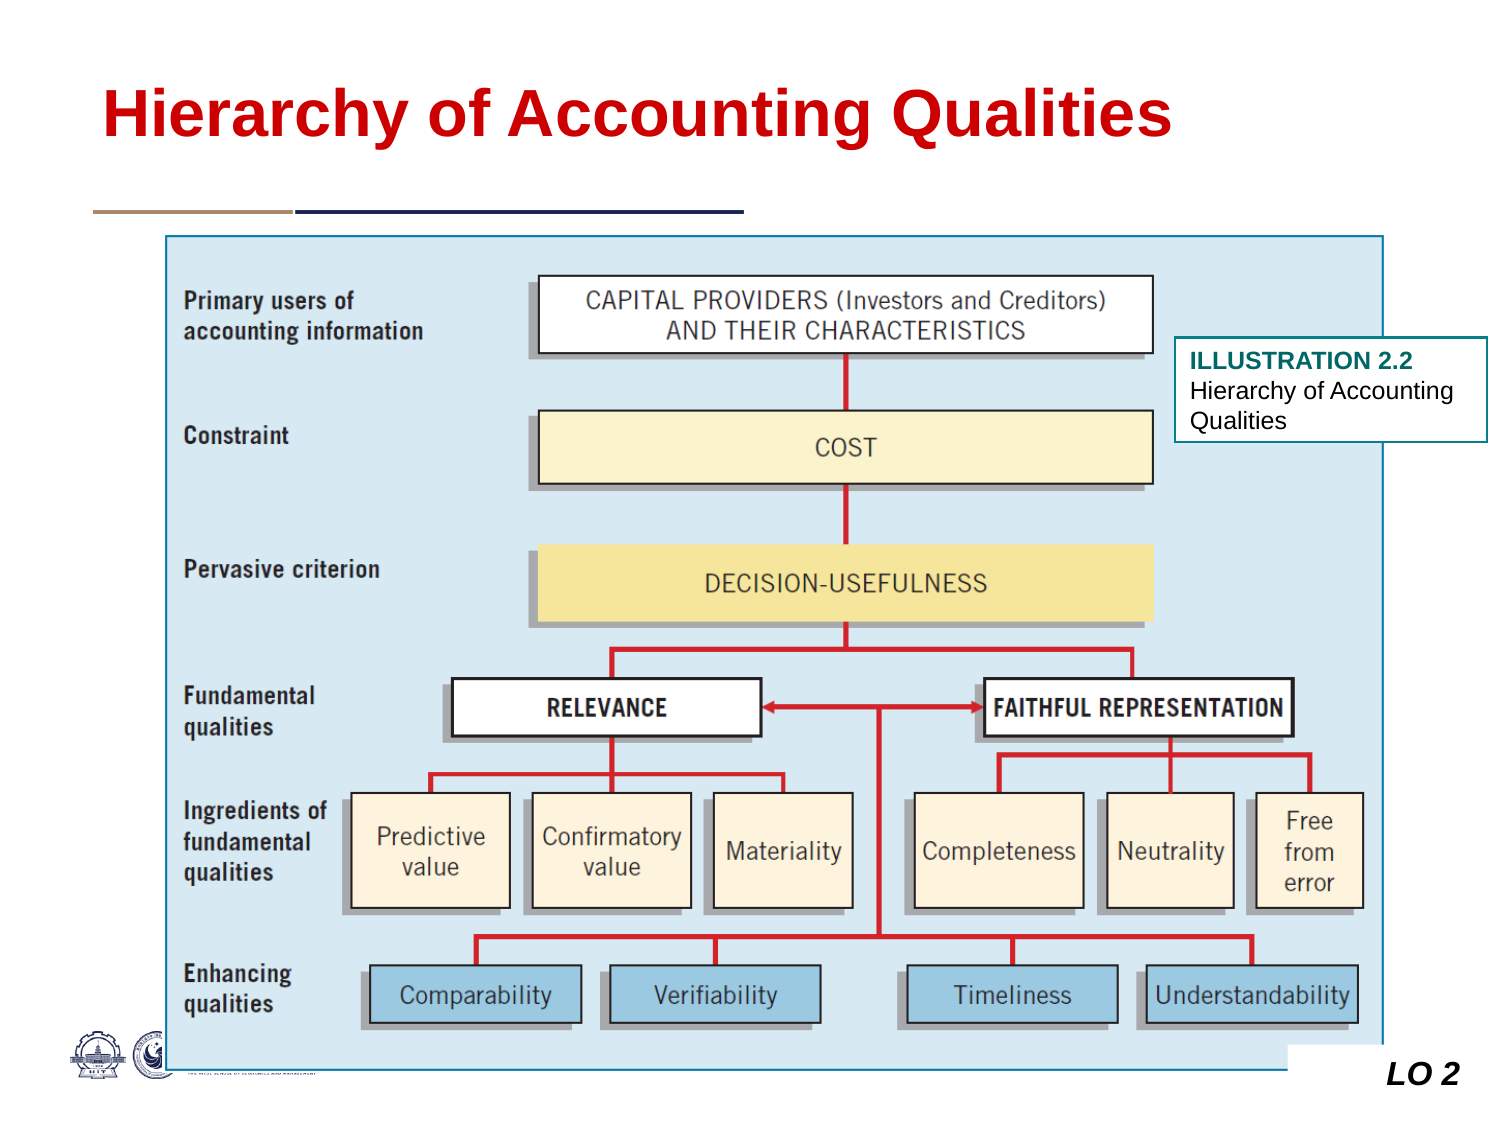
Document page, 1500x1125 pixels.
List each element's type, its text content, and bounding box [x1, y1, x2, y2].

text_box ILLUSTRATION 2.2 Hierarchy of Accounting Qualities [1392, 337, 1488, 443]
text_box LO 2 [1287, 1044, 1475, 1100]
text_box Hierarchy of Accounting Qualities [87, 62, 1438, 155]
picture [70, 233, 1388, 1079]
picture [93, 210, 744, 214]
